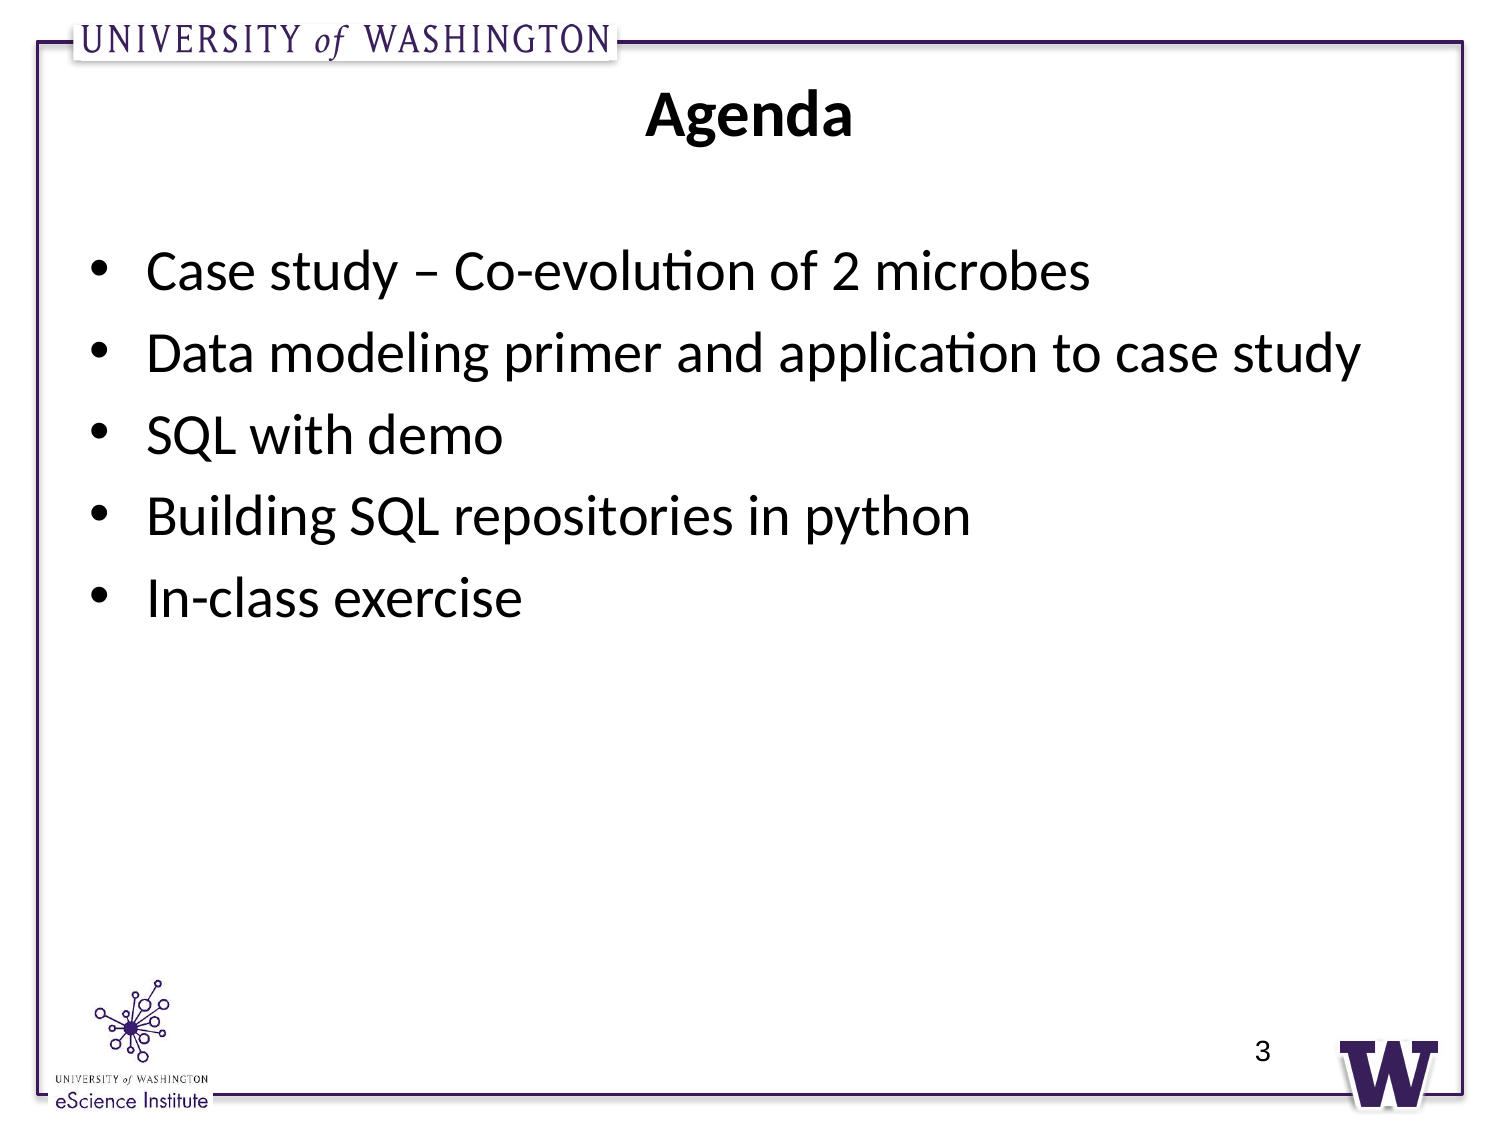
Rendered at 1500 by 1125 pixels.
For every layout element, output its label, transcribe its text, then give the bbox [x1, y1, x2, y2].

picture [81, 24, 609, 61]
title Agenda [75, 62, 1425, 173]
slide_number 3 [1240, 1025, 1338, 1085]
picture [48, 978, 213, 1113]
picture [1340, 1041, 1438, 1107]
list Case study – Co-evolution of 2 microbes Data modeling primer and application to case study SQL with demo Building SQL repositories in python In-class exercise [75, 224, 1425, 975]
